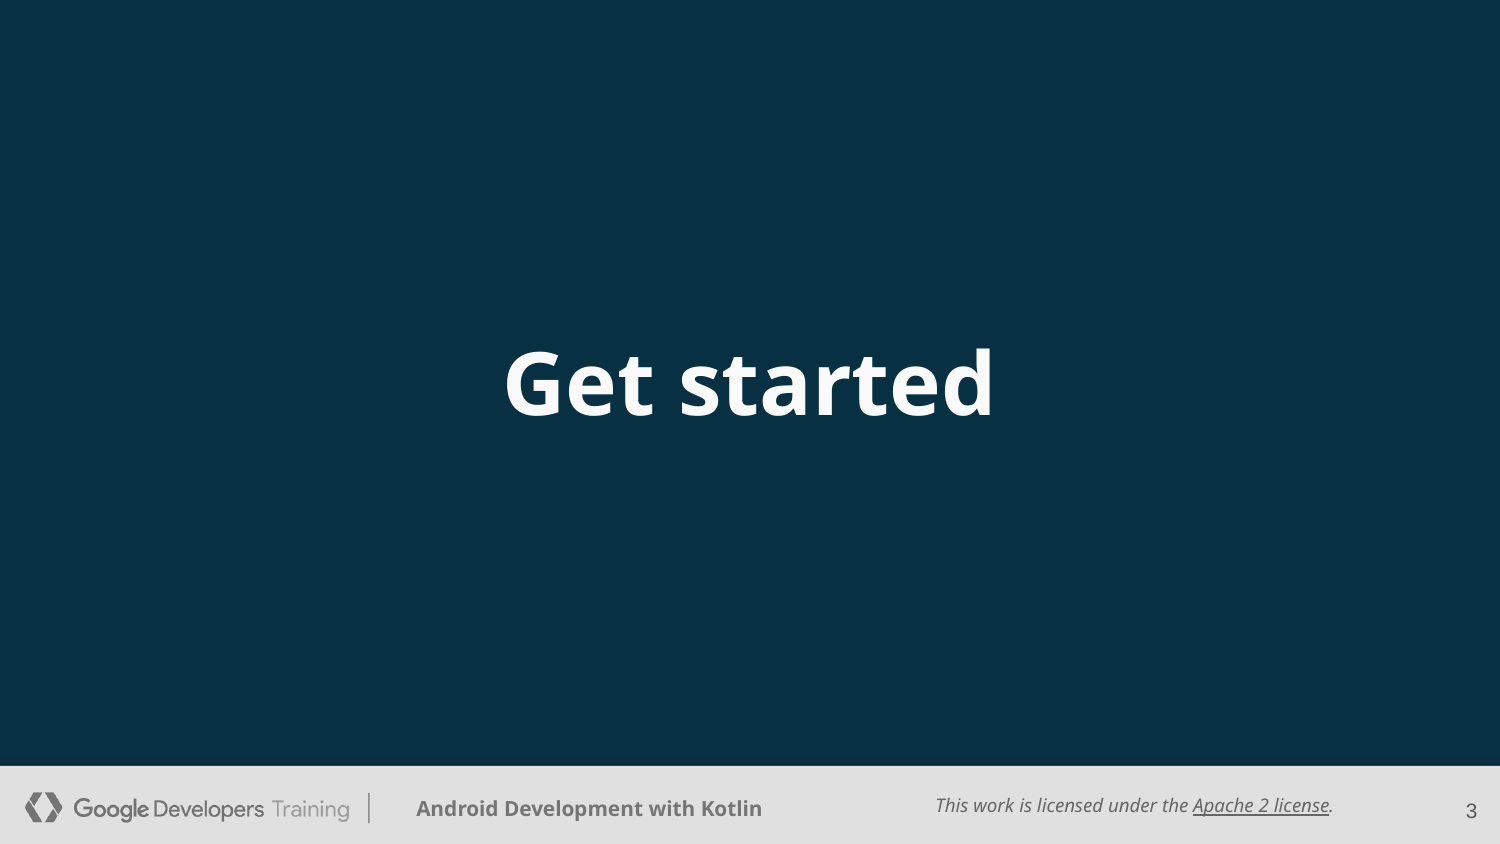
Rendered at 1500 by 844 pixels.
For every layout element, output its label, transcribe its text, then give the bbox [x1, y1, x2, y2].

title Get started [51, 0, 1449, 762]
slide_number ‹#› [1402, 777, 1493, 842]
picture [0, 0, 1500, 844]
